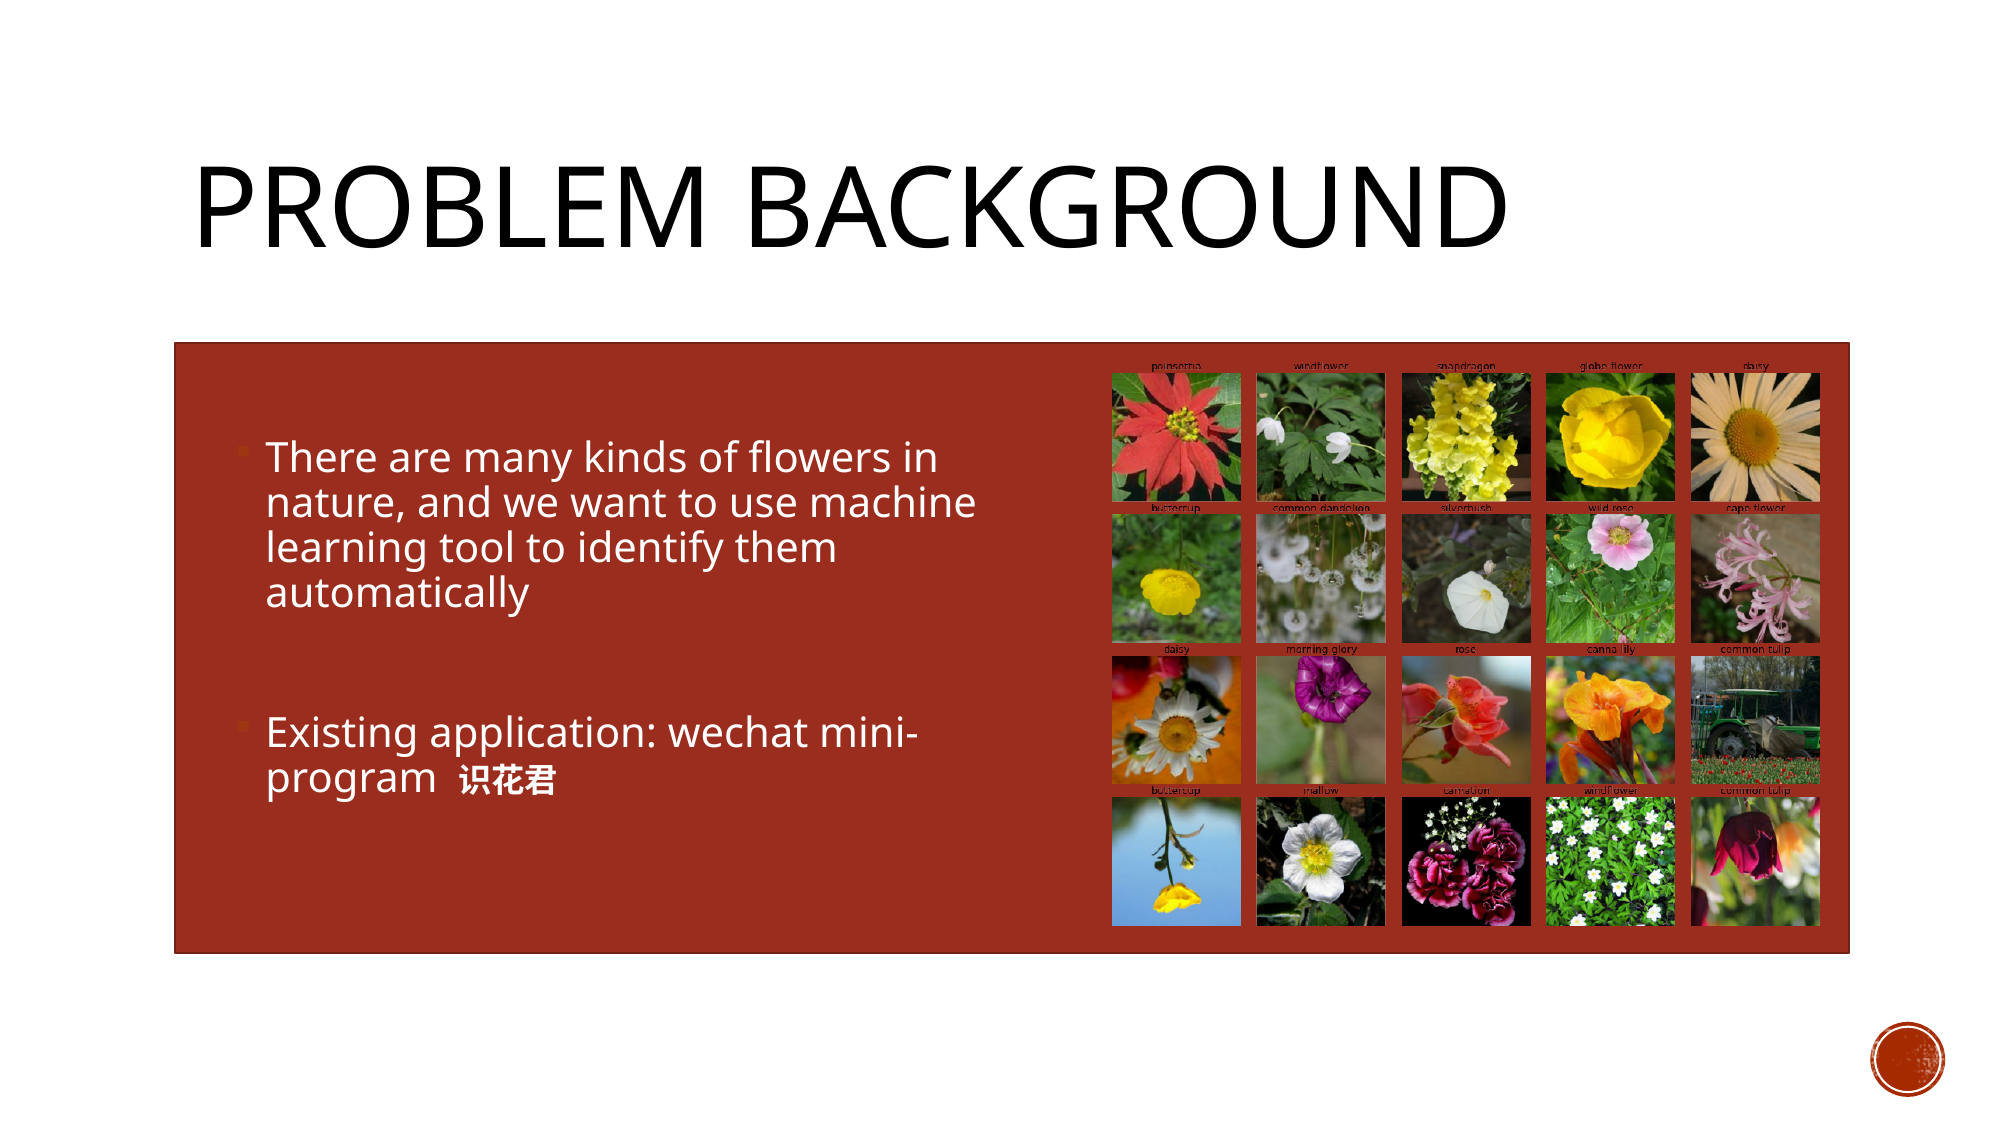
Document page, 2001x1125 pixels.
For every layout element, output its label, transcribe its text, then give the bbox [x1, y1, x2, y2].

list There are many kinds of flowers in nature, and we want to use machine learning tool to identify them automatically Existing application: wechat mini-program 识花君 [220, 428, 1030, 1093]
title Problem background [175, 79, 1826, 344]
text_box [174, 342, 1850, 954]
picture [1106, 356, 1825, 931]
